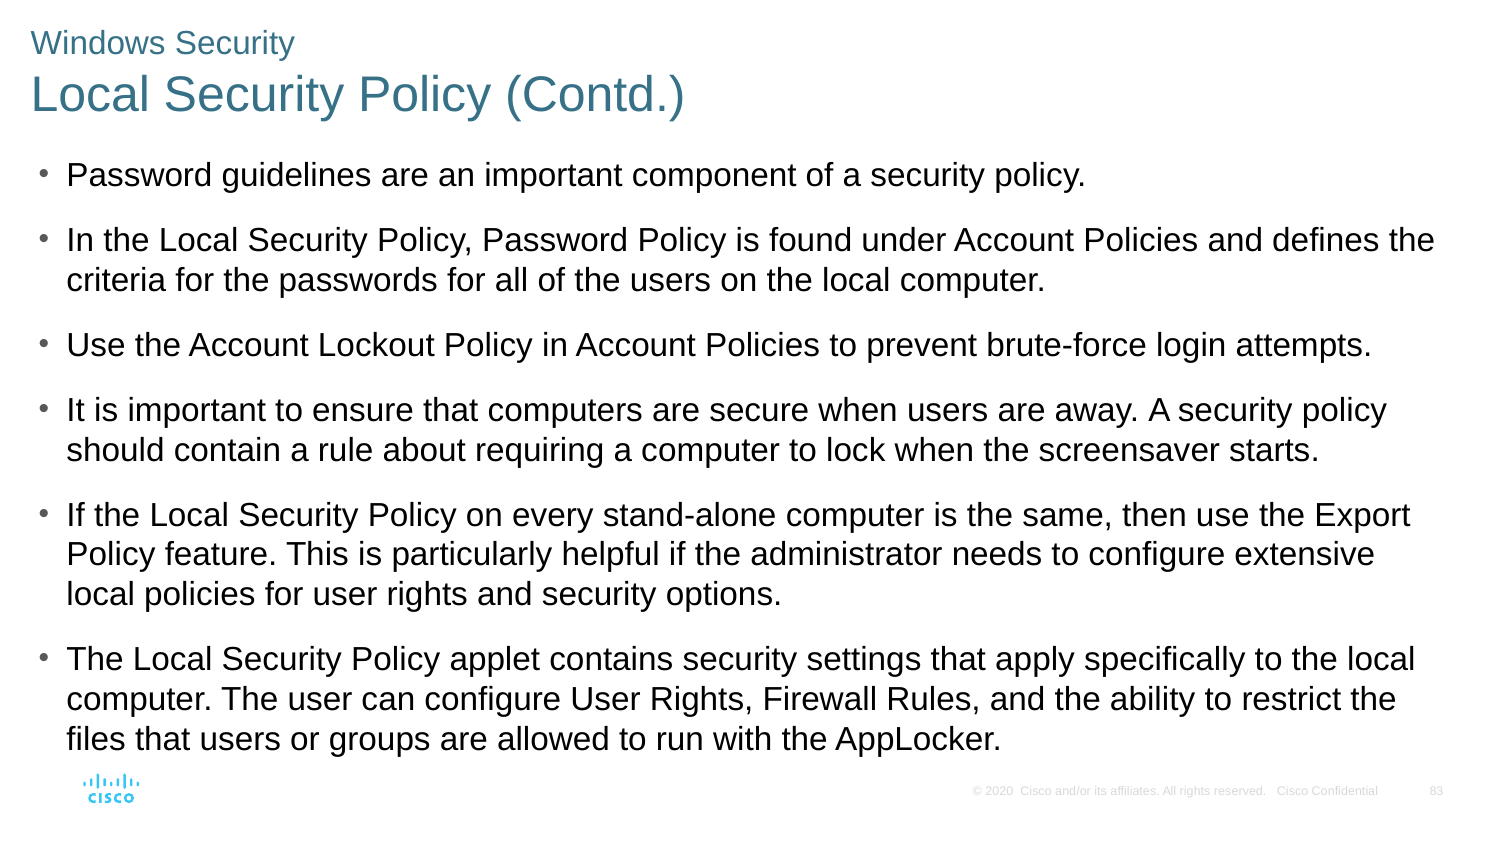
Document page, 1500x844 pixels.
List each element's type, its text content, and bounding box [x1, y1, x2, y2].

list Password guidelines are an important component of a security policy. In the Local Security Policy, Password Policy is found under Account Policies and defines the criteria for the passwords for all of the users on the local computer. Use the Account Lockout Policy in Account Policies to prevent brute-force login attempts. It is important to ensure that computers are secure when users are away. A security policy should contain a rule about requiring a computer to lock when the screensaver starts. If the Local Security Policy on every stand-alone computer is the same, then use the Export Policy feature. This is particularly helpful if the administrator needs to configure extensive local policies for user rights and security options. The Local Security Policy applet contains security settings that apply specifically to the local computer. The user can configure User Rights, Firewall Rules, and the ability to restrict the files that users or groups are allowed to run with the AppLocker. [23, 145, 1476, 775]
title Windows Security Local Security Policy (Contd.) [0, 0, 1500, 144]
